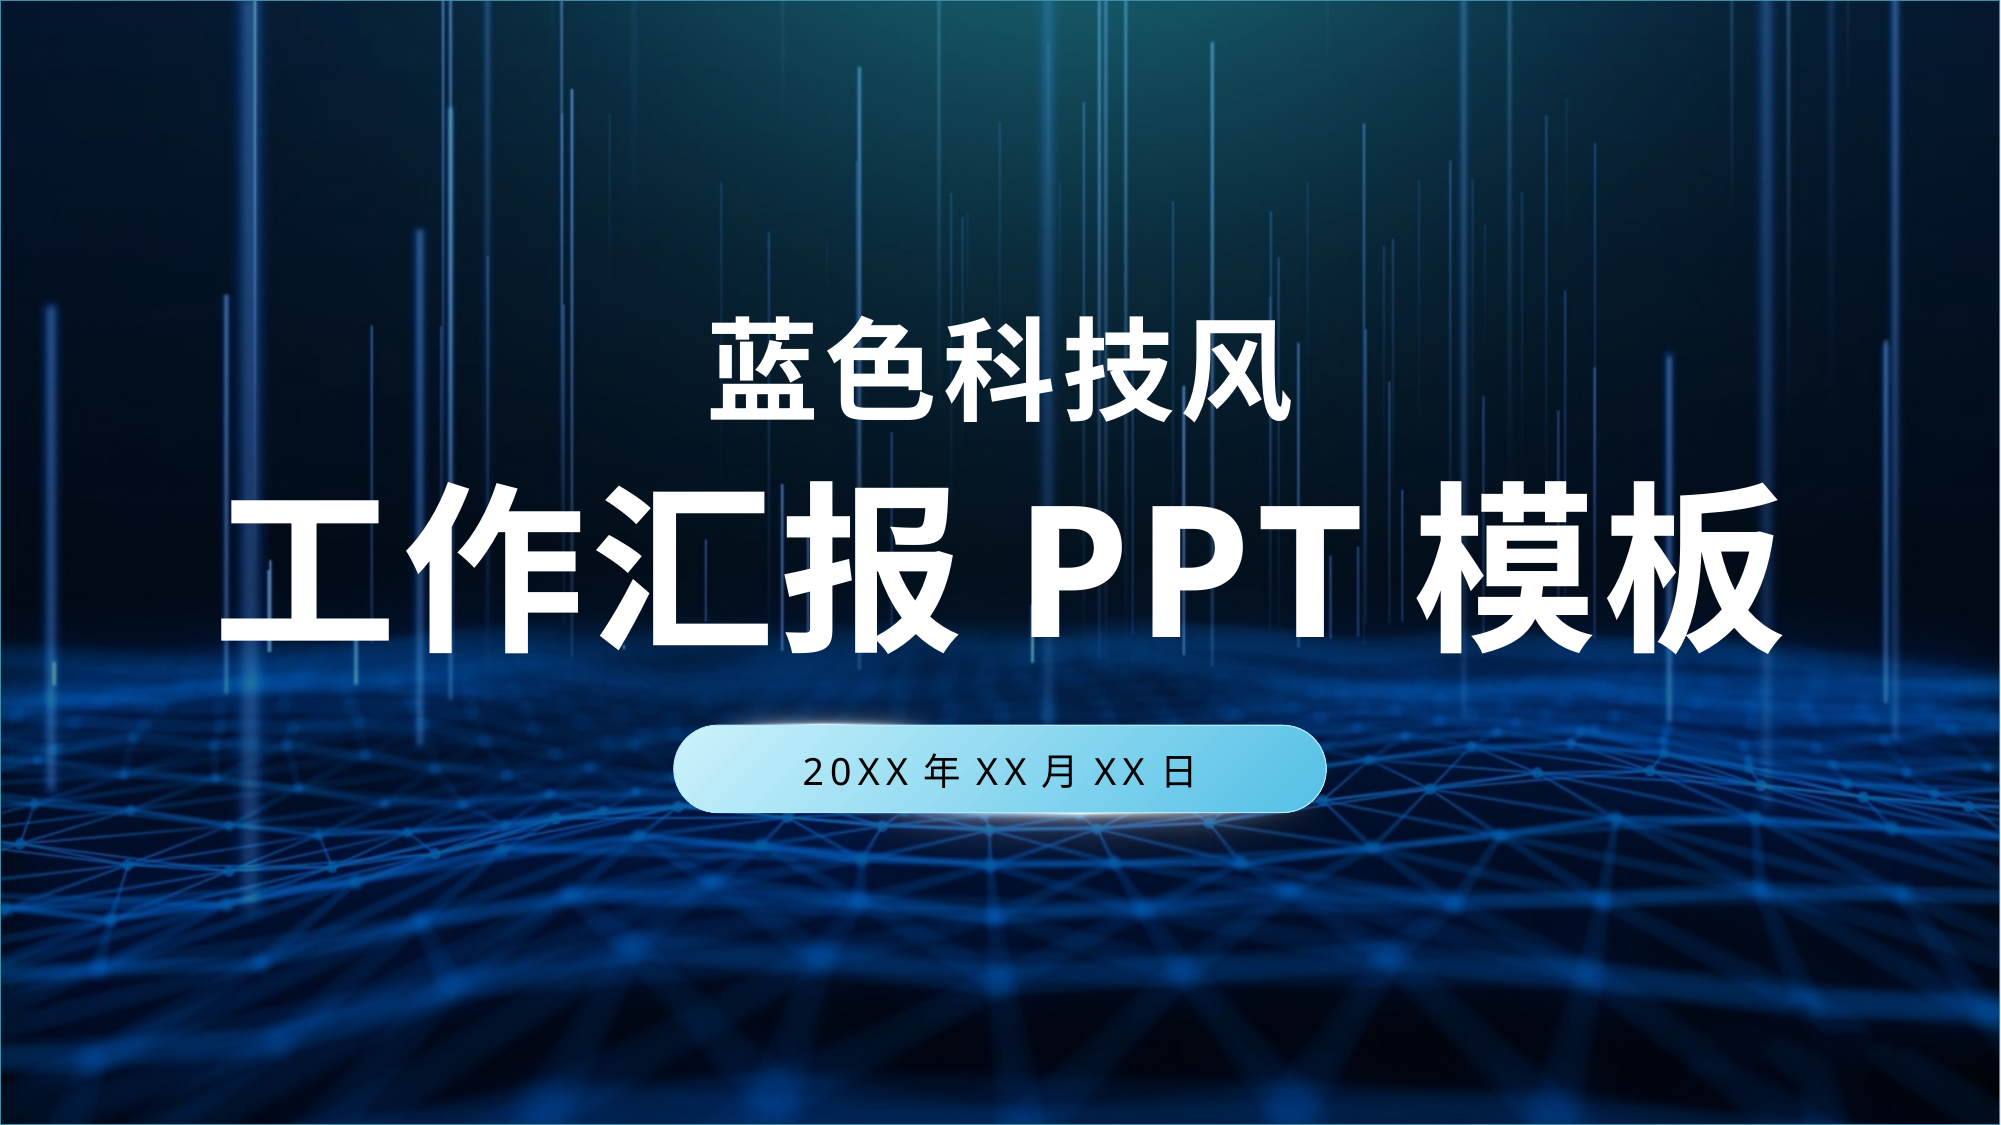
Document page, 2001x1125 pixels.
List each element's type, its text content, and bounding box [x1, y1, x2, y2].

text_box 蓝色科技风 [685, 292, 1315, 445]
text_box 工作汇报PPT模板 [221, 446, 1779, 684]
picture [1, 1, 1999, 1124]
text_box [673, 649, 1327, 955]
